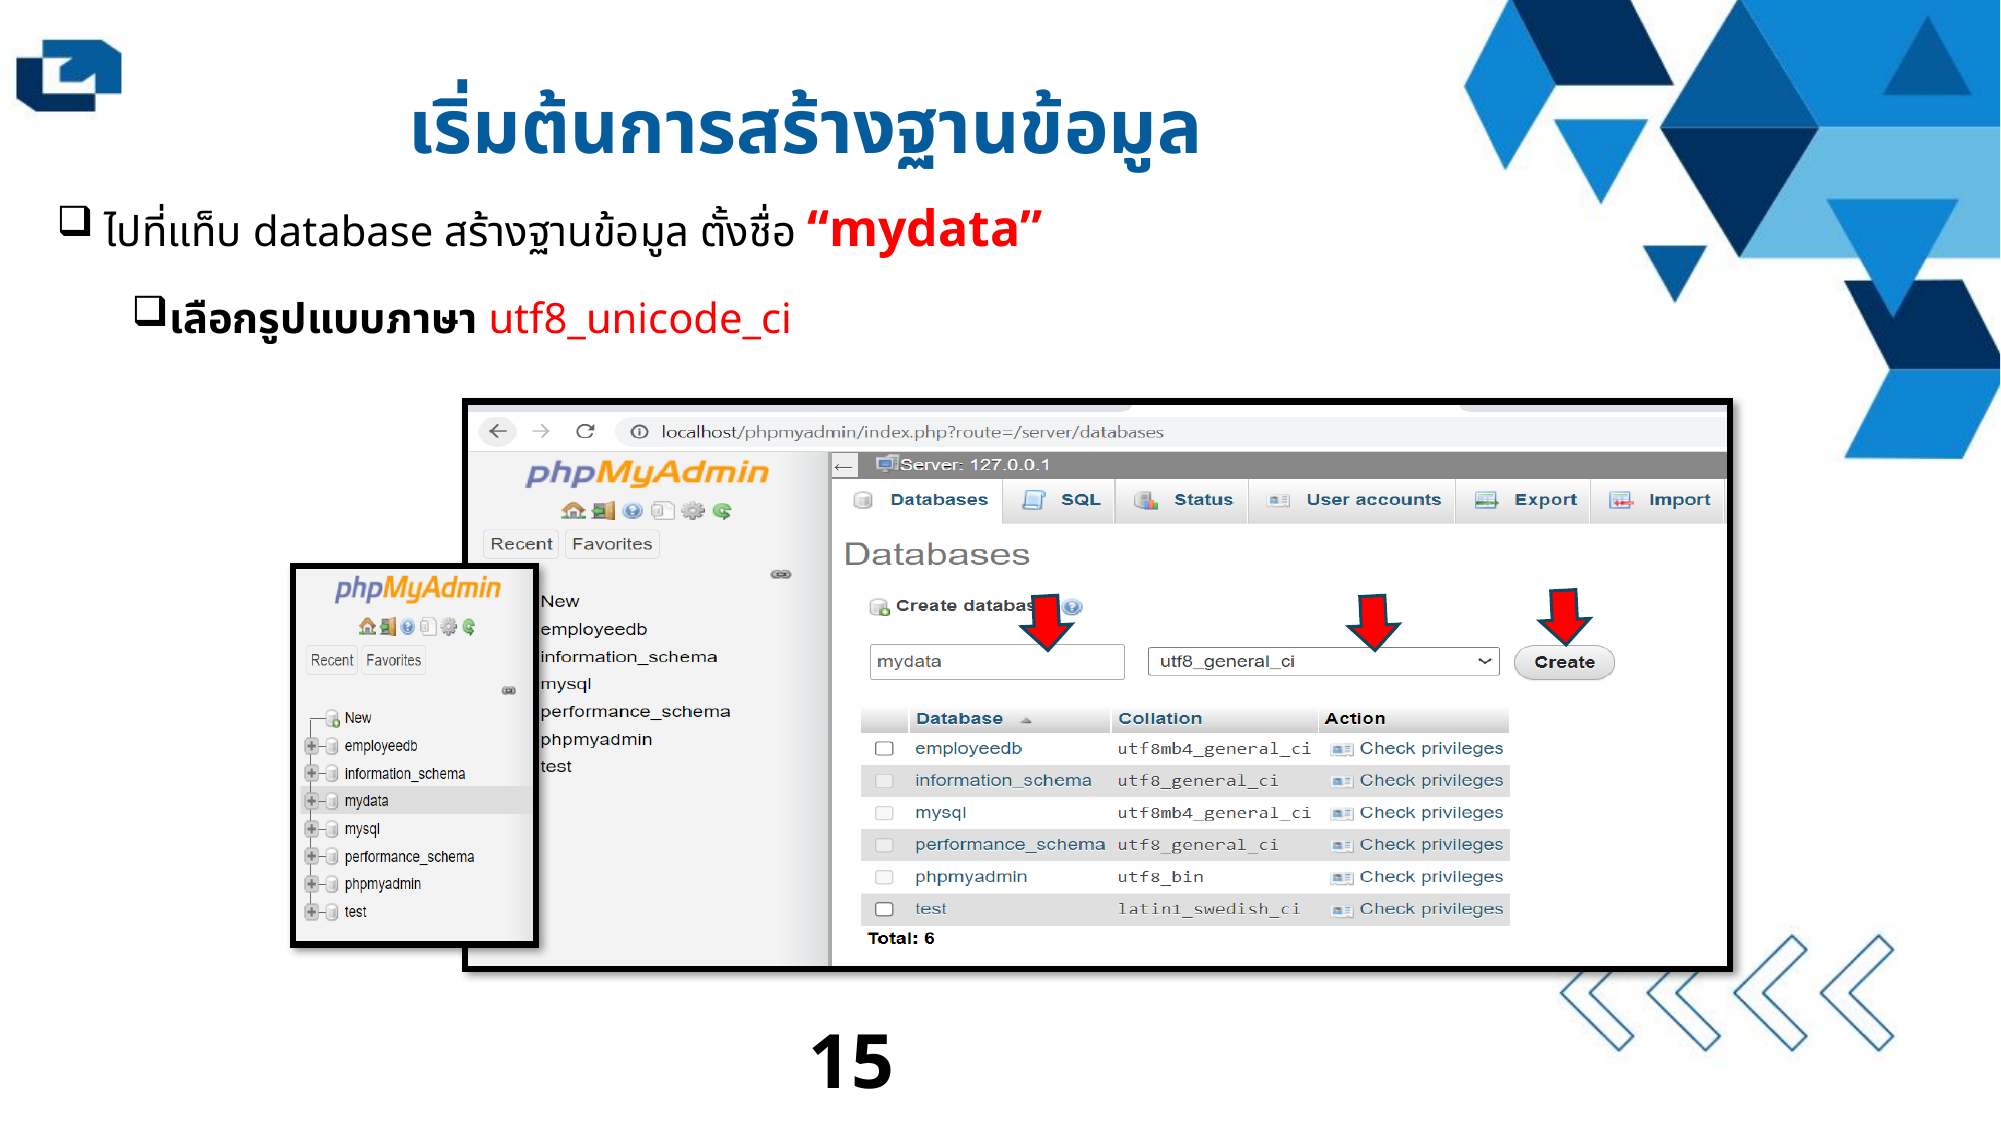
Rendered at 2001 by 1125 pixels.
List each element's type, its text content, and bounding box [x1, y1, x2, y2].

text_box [295, 404, 1728, 967]
picture [0, 0, 2001, 1125]
list ไปที่แท็บ database สร้างฐานข้อมูล ตั้งชื่อ “mydata” เลือกรูปแบบภาษา utf8_unicode_ci [41, 158, 1815, 819]
slide_number 15 [626, 1035, 1077, 1096]
text_box เริ่มต้นการสร้างฐานข้อมูล [112, 36, 1500, 158]
